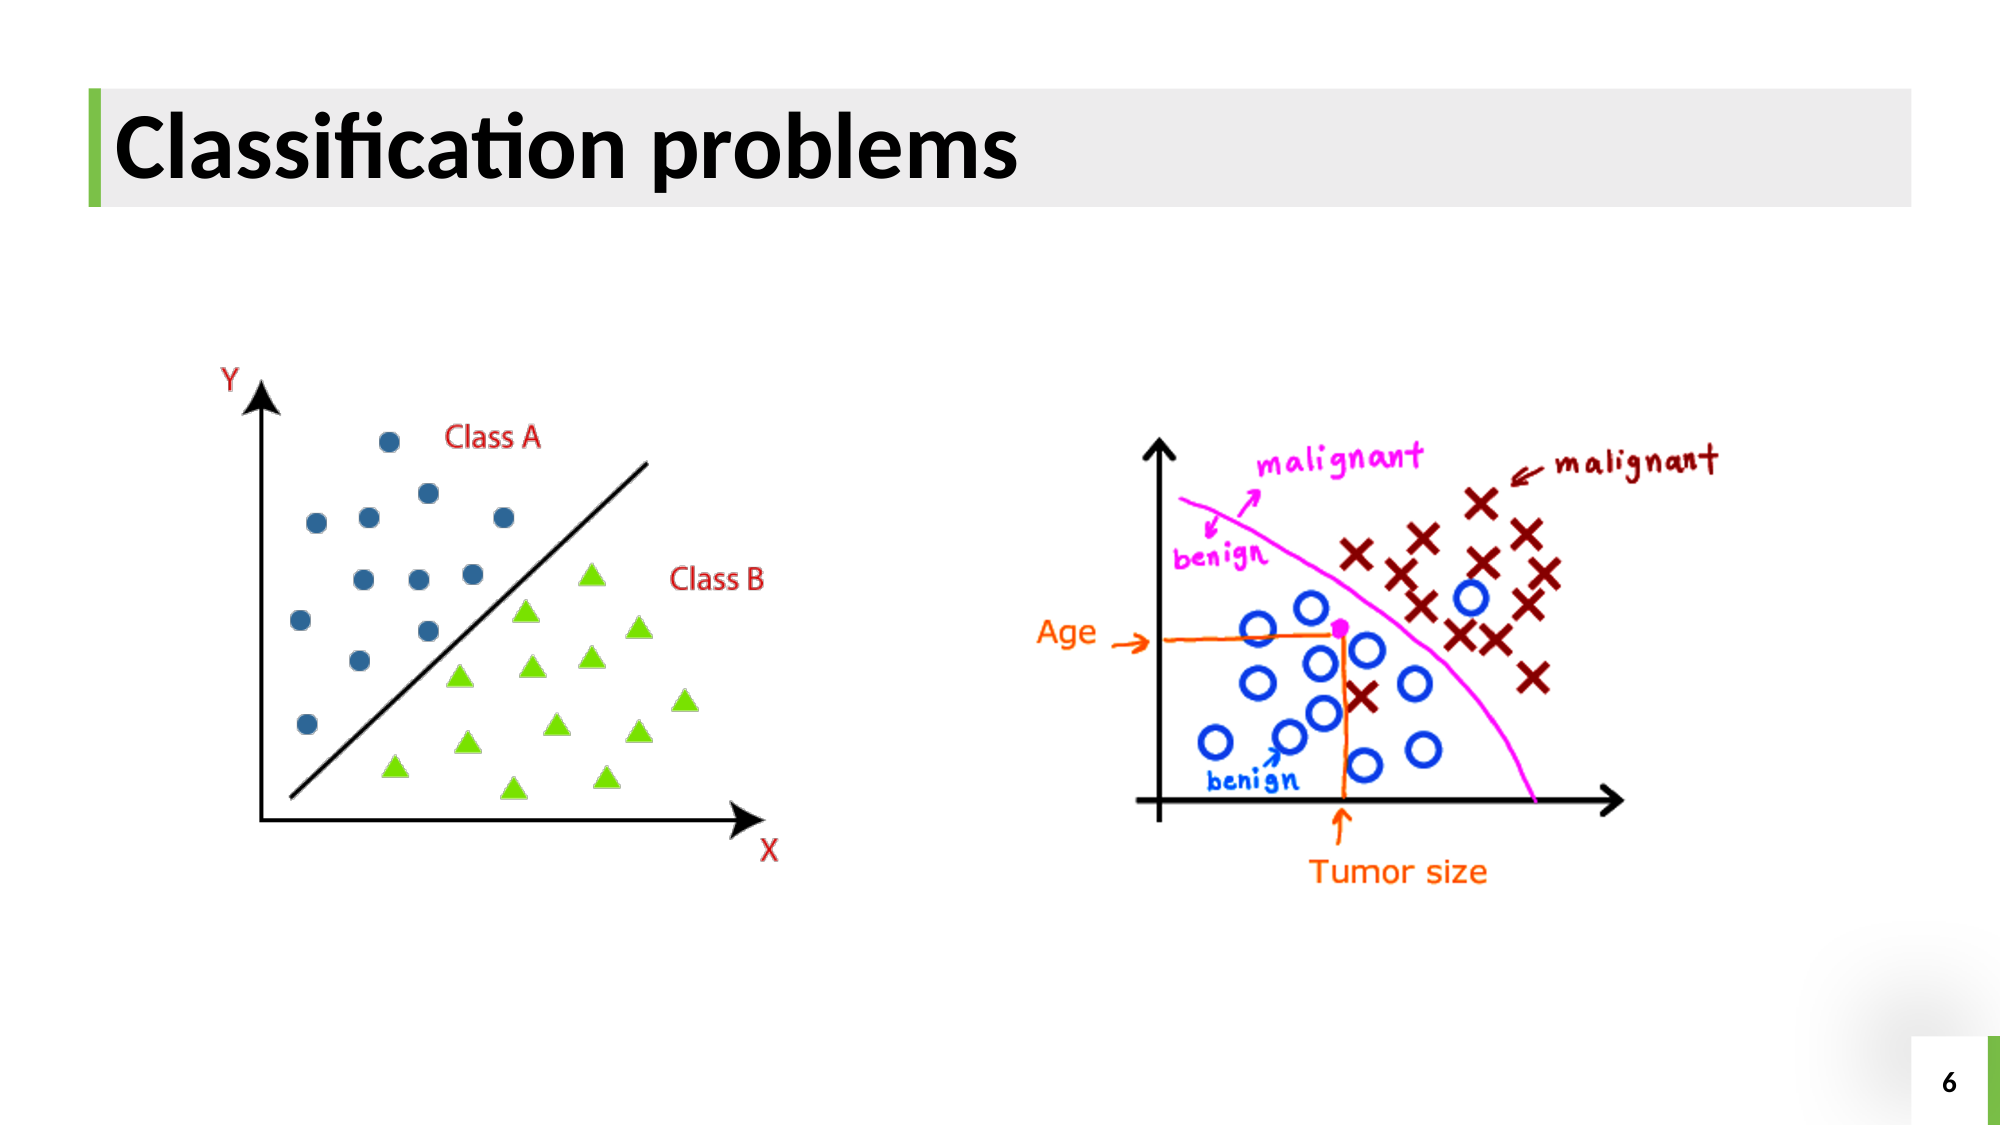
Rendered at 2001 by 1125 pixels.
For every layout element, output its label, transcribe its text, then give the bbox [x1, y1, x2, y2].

title Classification problems [100, 88, 1912, 207]
slide_number 6 [1911, 1036, 1988, 1125]
picture [210, 358, 790, 872]
picture [1005, 419, 1734, 909]
